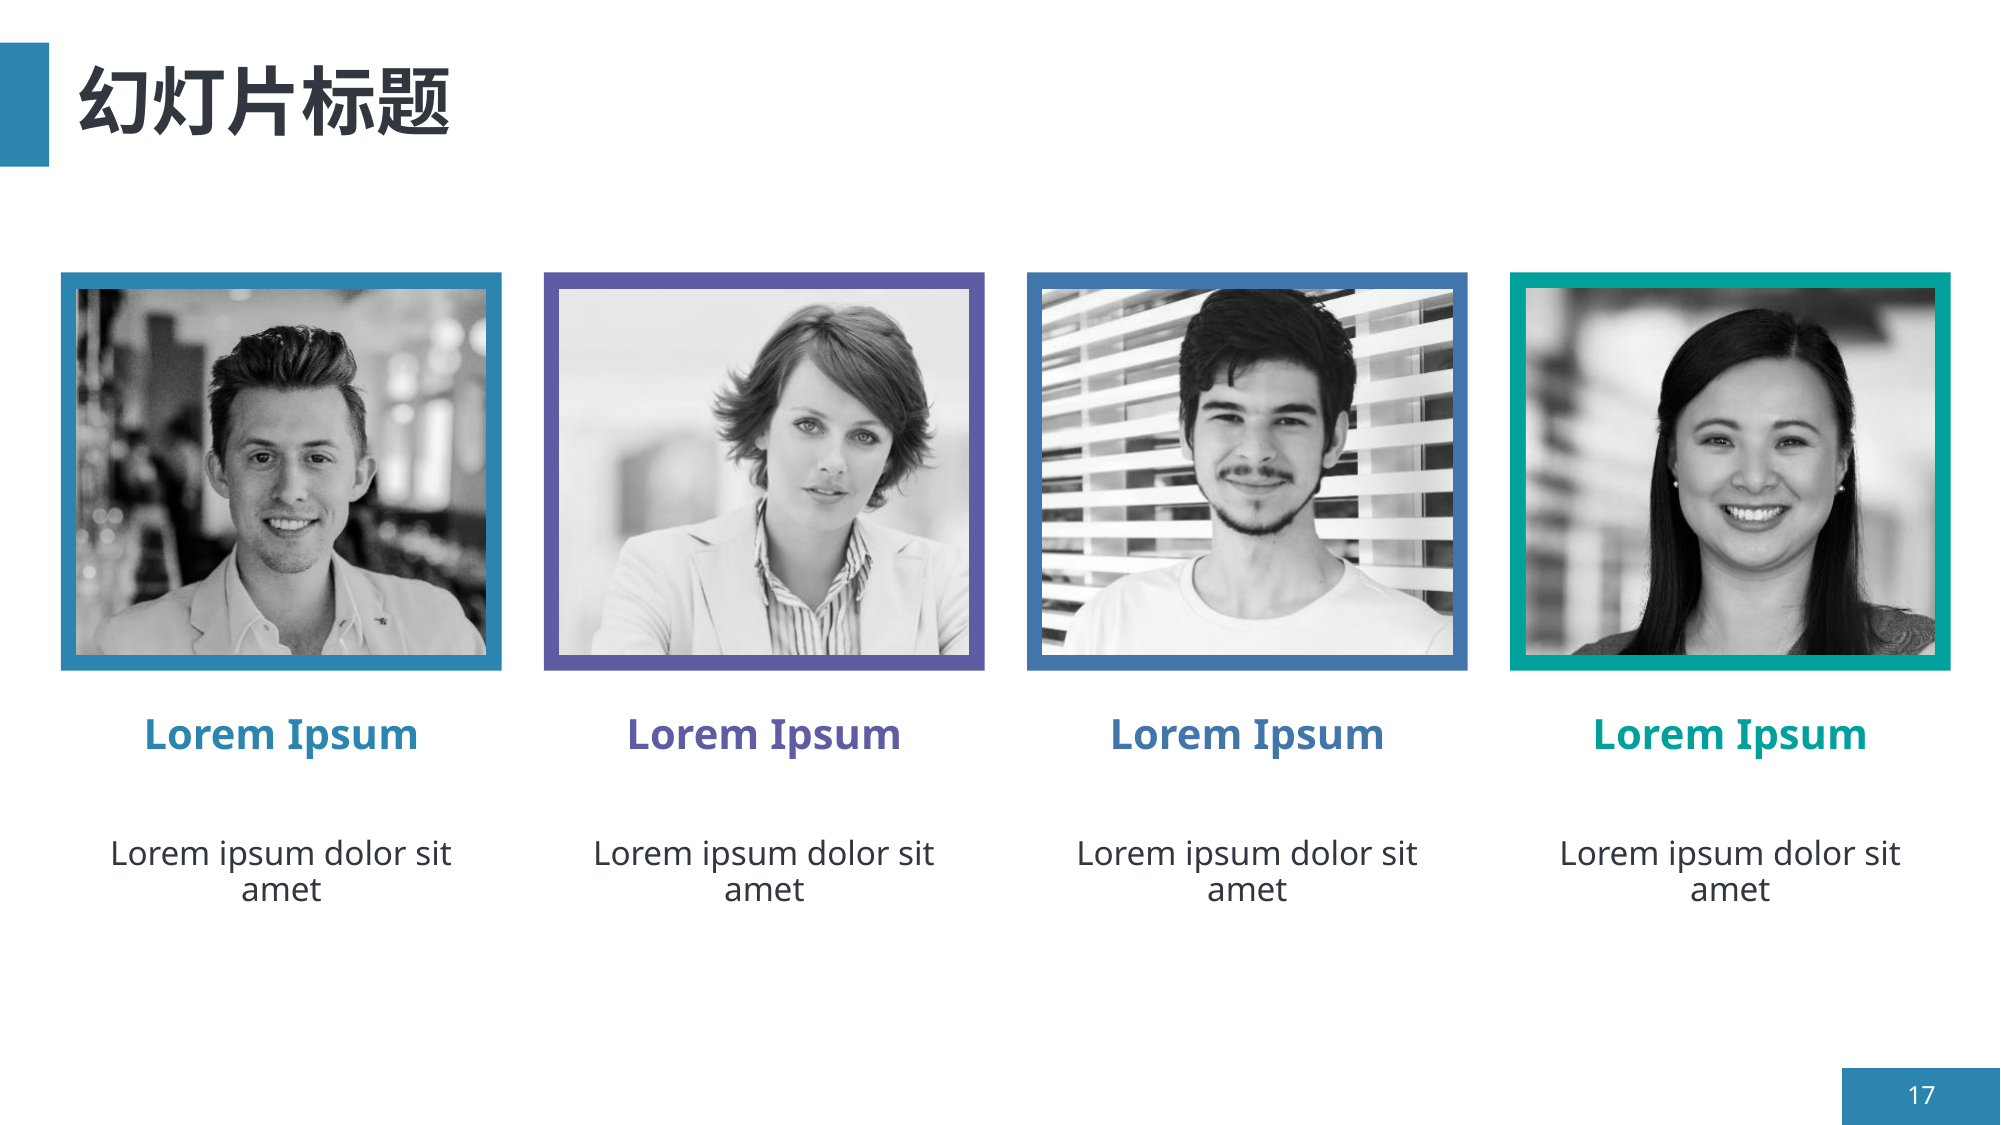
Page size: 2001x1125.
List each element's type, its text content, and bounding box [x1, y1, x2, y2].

list Lorem Ipsum [1027, 705, 1468, 816]
list Lorem Ipsum [1510, 705, 1951, 816]
list Lorem ipsum dolor sit amet [1510, 829, 1951, 940]
picture [1525, 288, 1935, 655]
title 幻灯片标题 [60, 42, 1951, 168]
picture [76, 288, 486, 655]
list Lorem Ipsum [60, 705, 502, 816]
picture [559, 288, 969, 655]
slide_number 17 [1889, 1079, 1951, 1114]
list Lorem ipsum dolor sit amet [1027, 829, 1468, 940]
picture [1042, 288, 1453, 655]
list Lorem ipsum dolor sit amet [543, 829, 985, 940]
list Lorem ipsum dolor sit amet [60, 829, 502, 940]
list Lorem Ipsum [543, 705, 985, 816]
